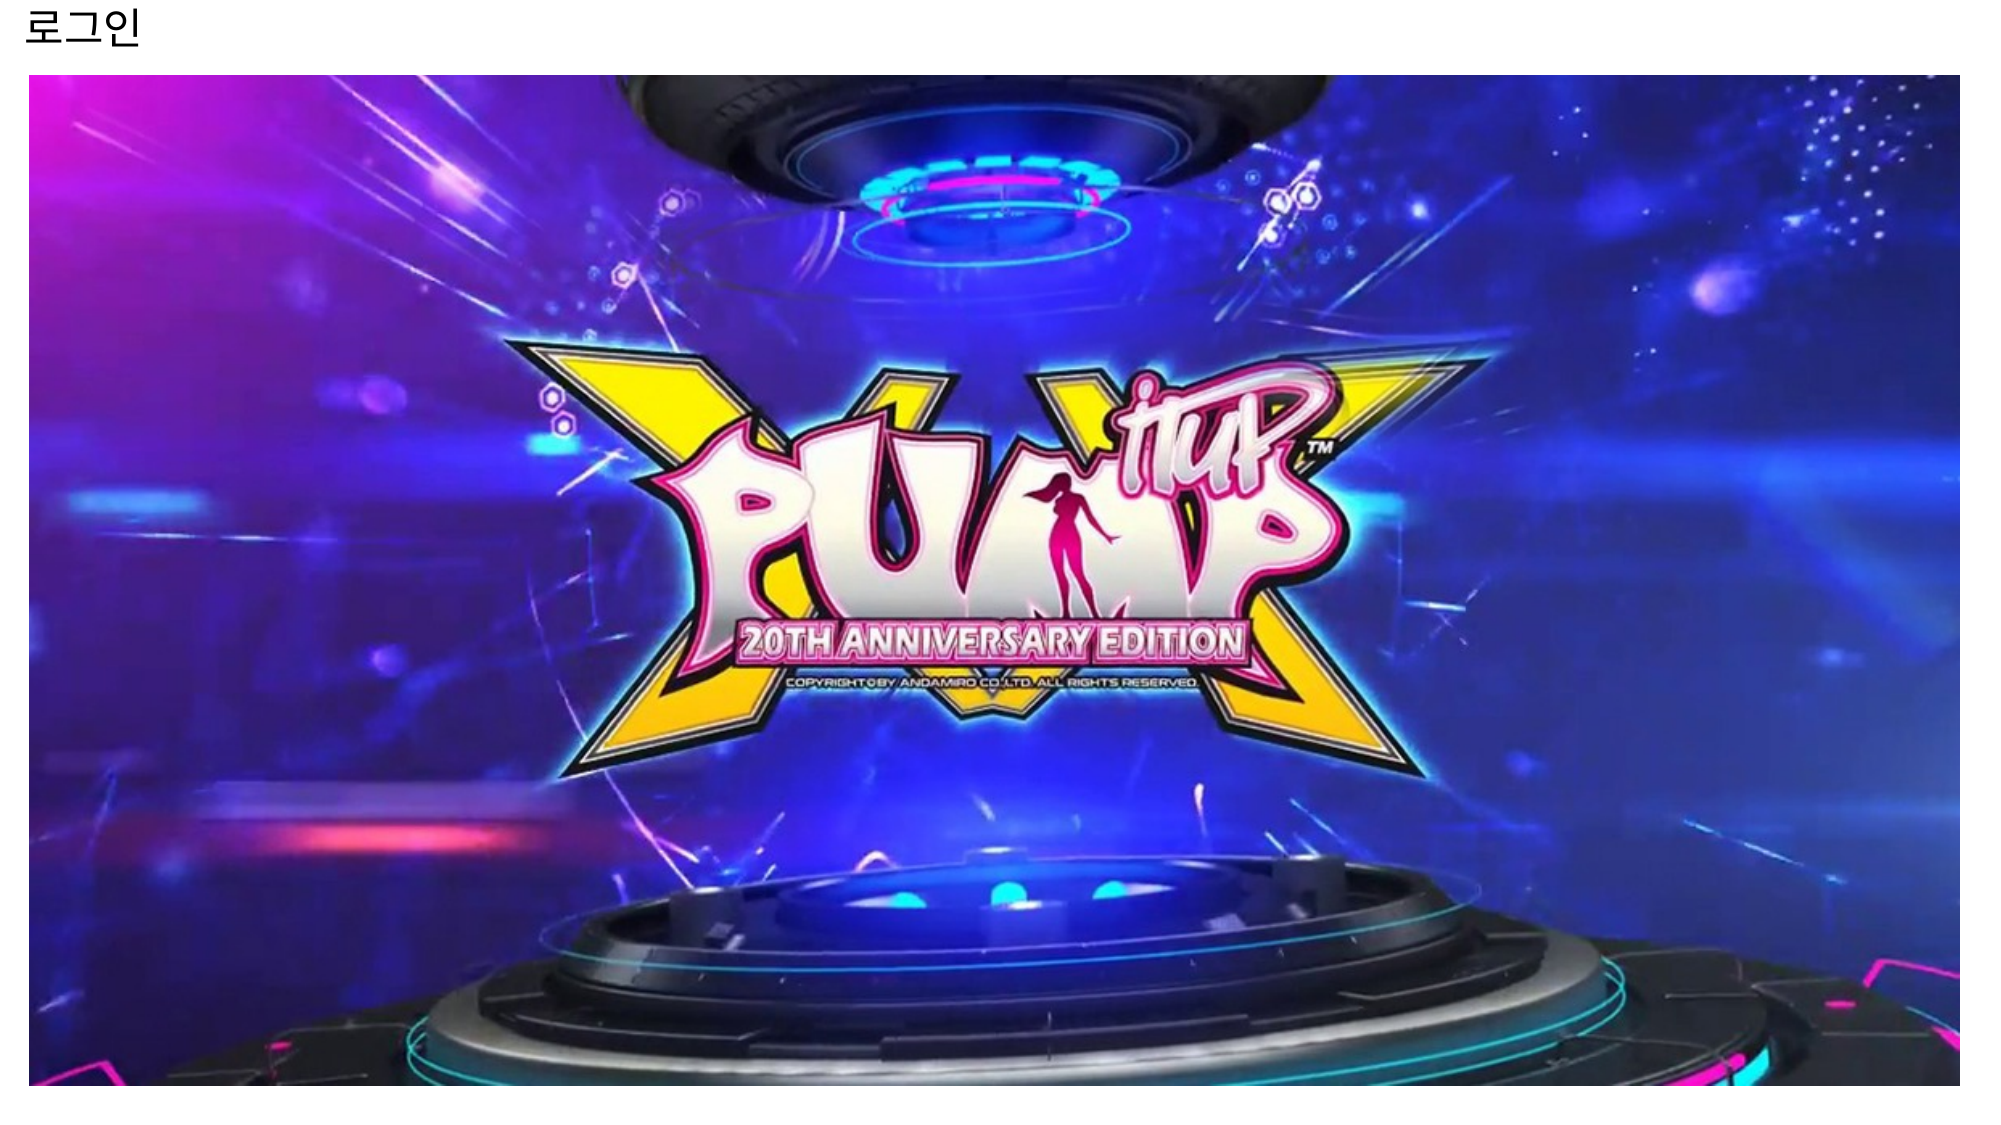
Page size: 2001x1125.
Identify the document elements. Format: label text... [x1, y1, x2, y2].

picture [29, 75, 1960, 1086]
subtitle 로그인 [0, 0, 169, 62]
